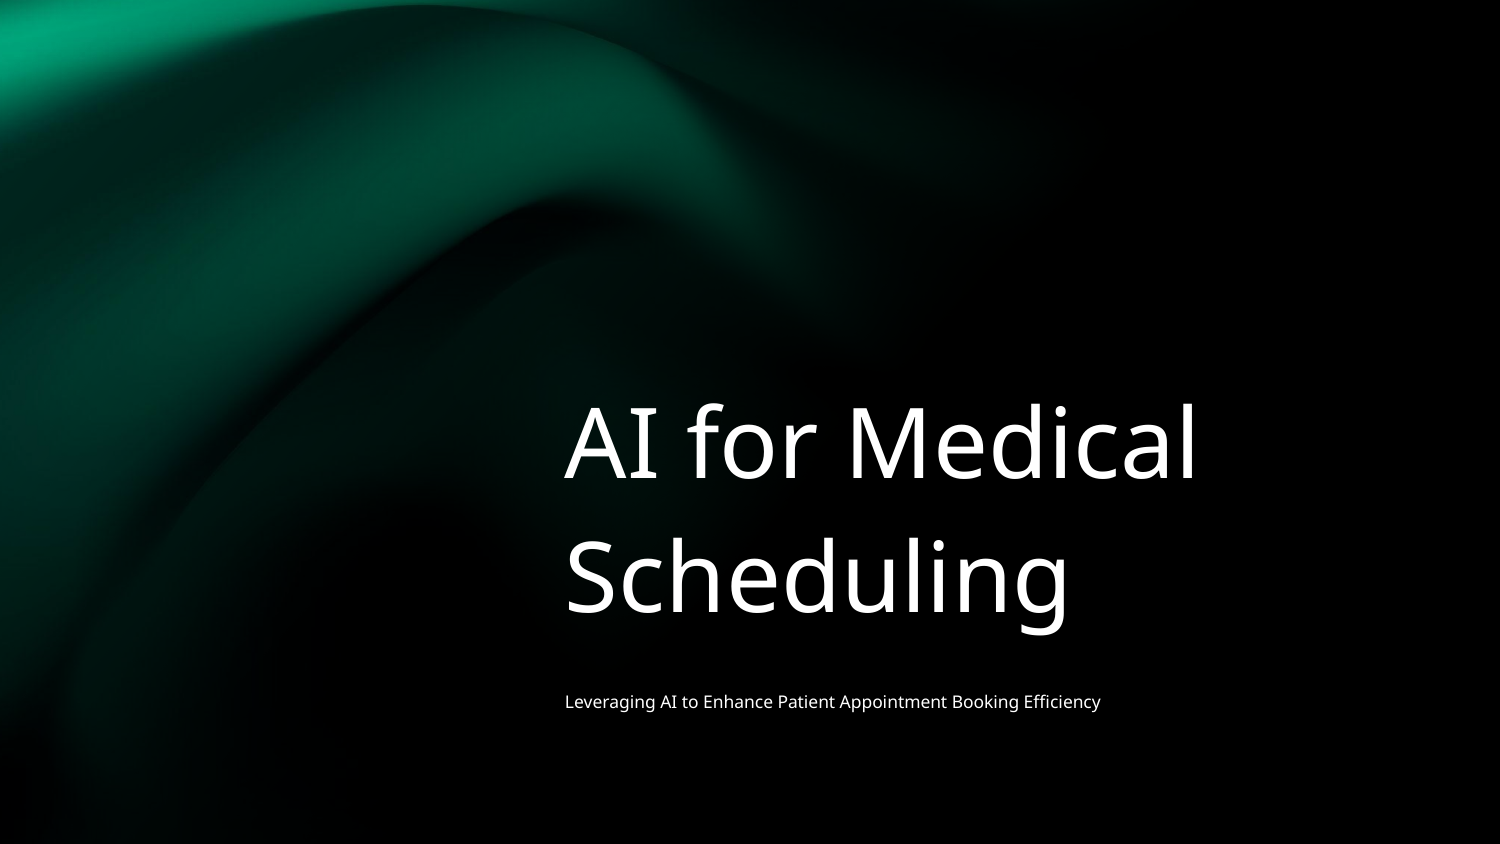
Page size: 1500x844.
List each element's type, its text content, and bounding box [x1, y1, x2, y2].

picture [0, 0, 1500, 844]
title AI for Medical Scheduling [549, 359, 1383, 657]
subtitle Leveraging AI to Enhance Patient Appointment Booking Efficiency [549, 675, 1118, 754]
